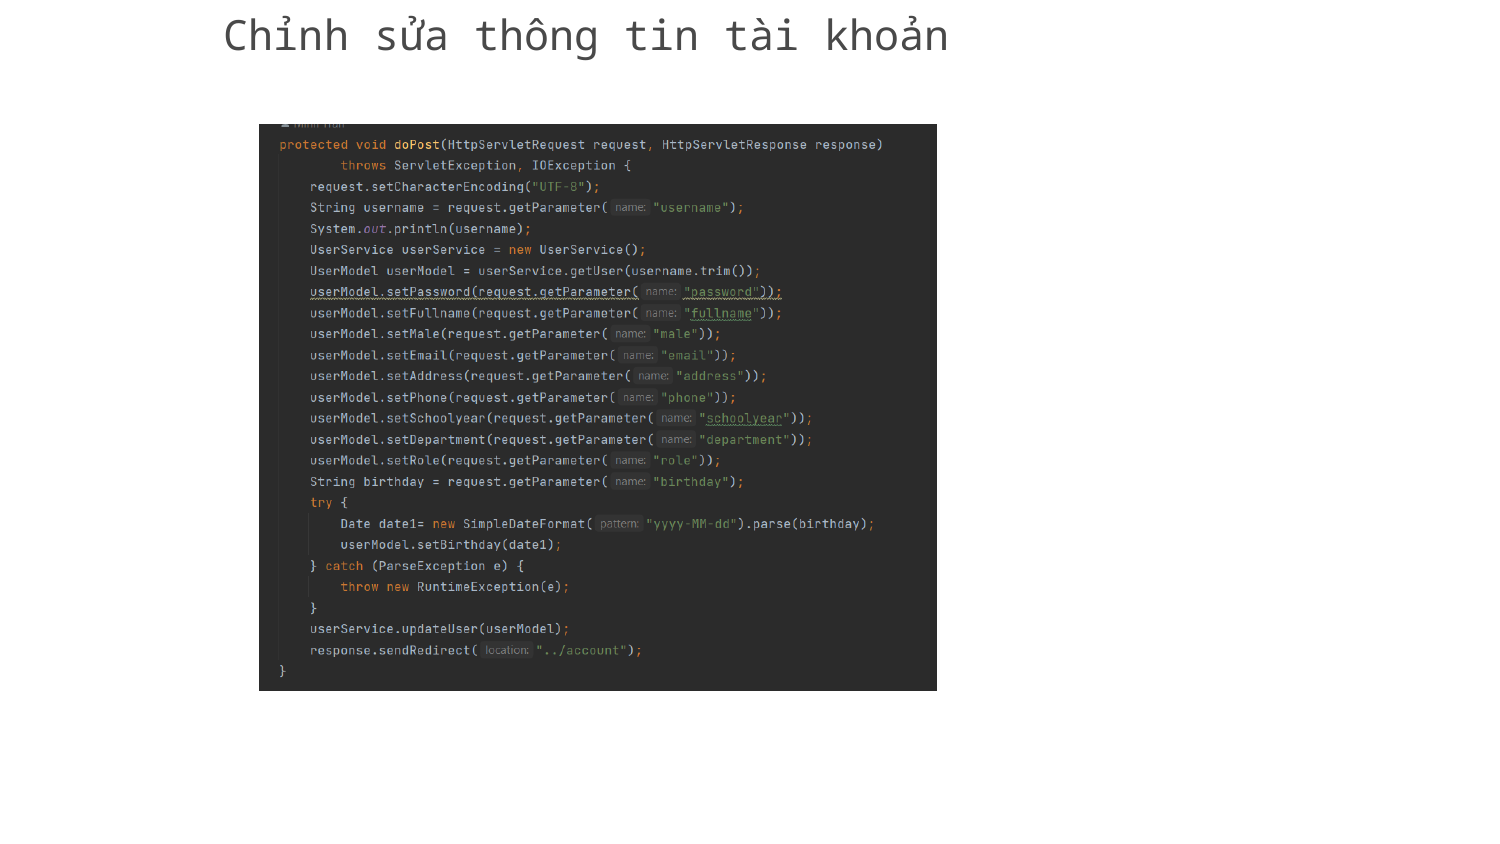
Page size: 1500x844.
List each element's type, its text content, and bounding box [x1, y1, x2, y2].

title Chỉnh sửa thông tin tài khoản [208, 0, 1211, 55]
picture [258, 124, 937, 691]
